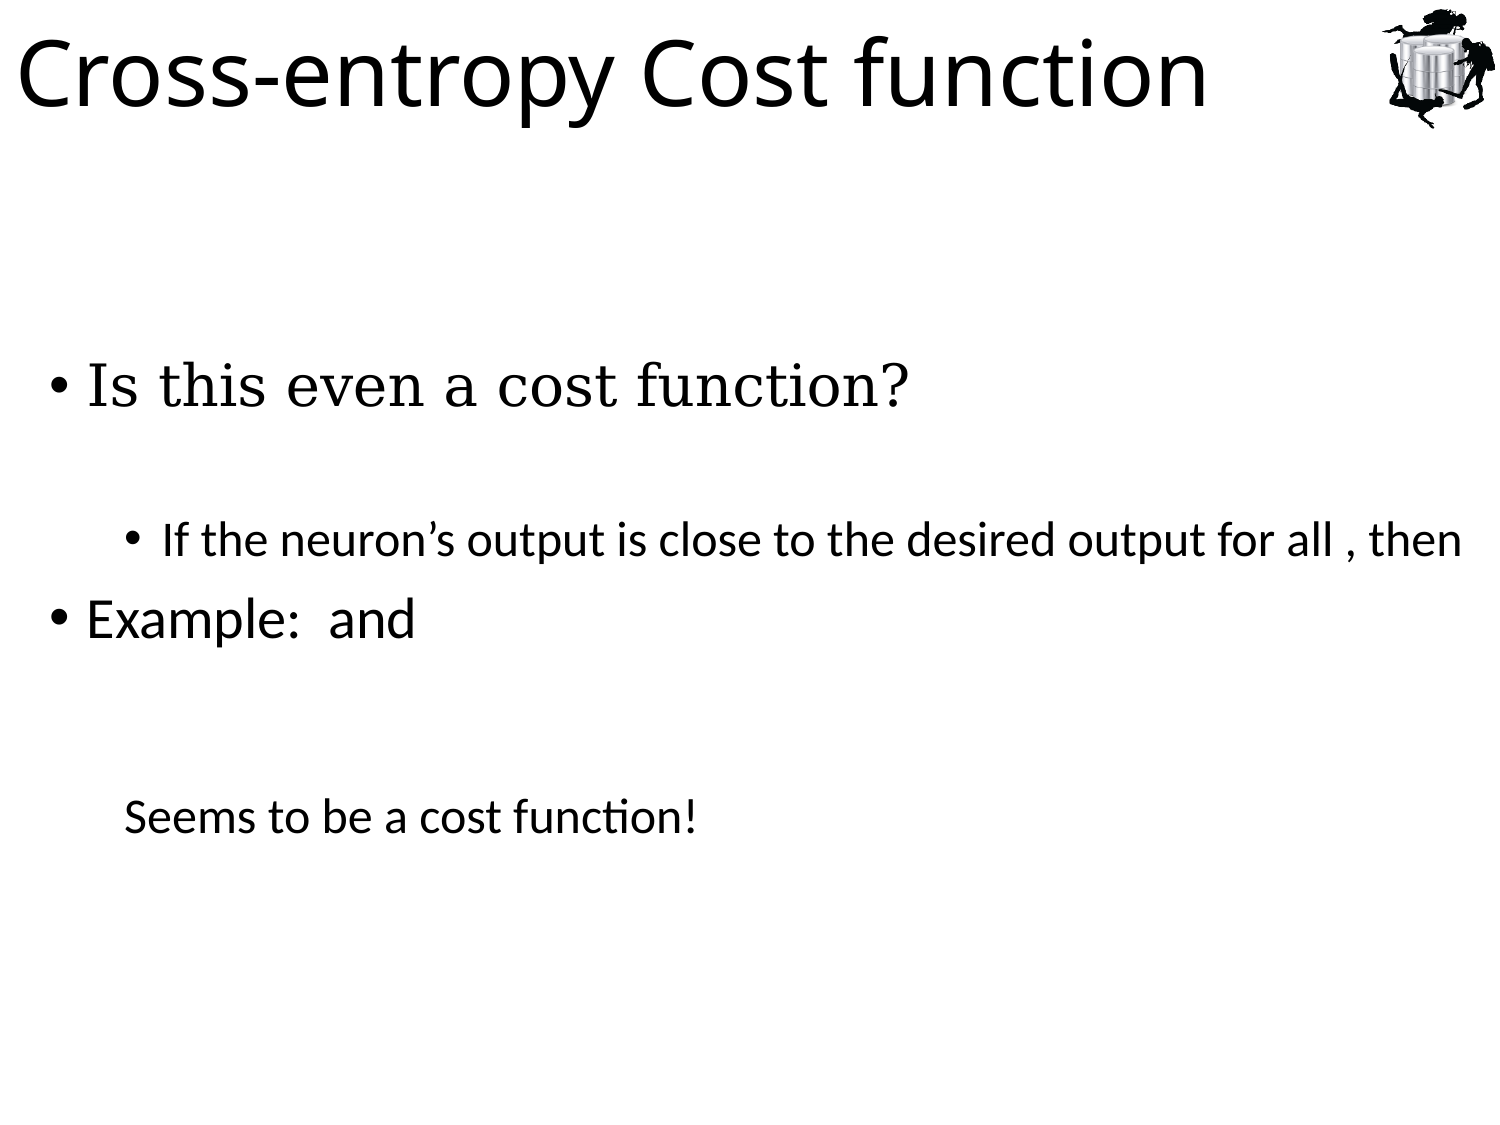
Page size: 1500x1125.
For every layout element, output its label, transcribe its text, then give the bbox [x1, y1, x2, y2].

title Cross-entropy Cost function [0, 11, 1377, 143]
picture [1376, 5, 1498, 131]
